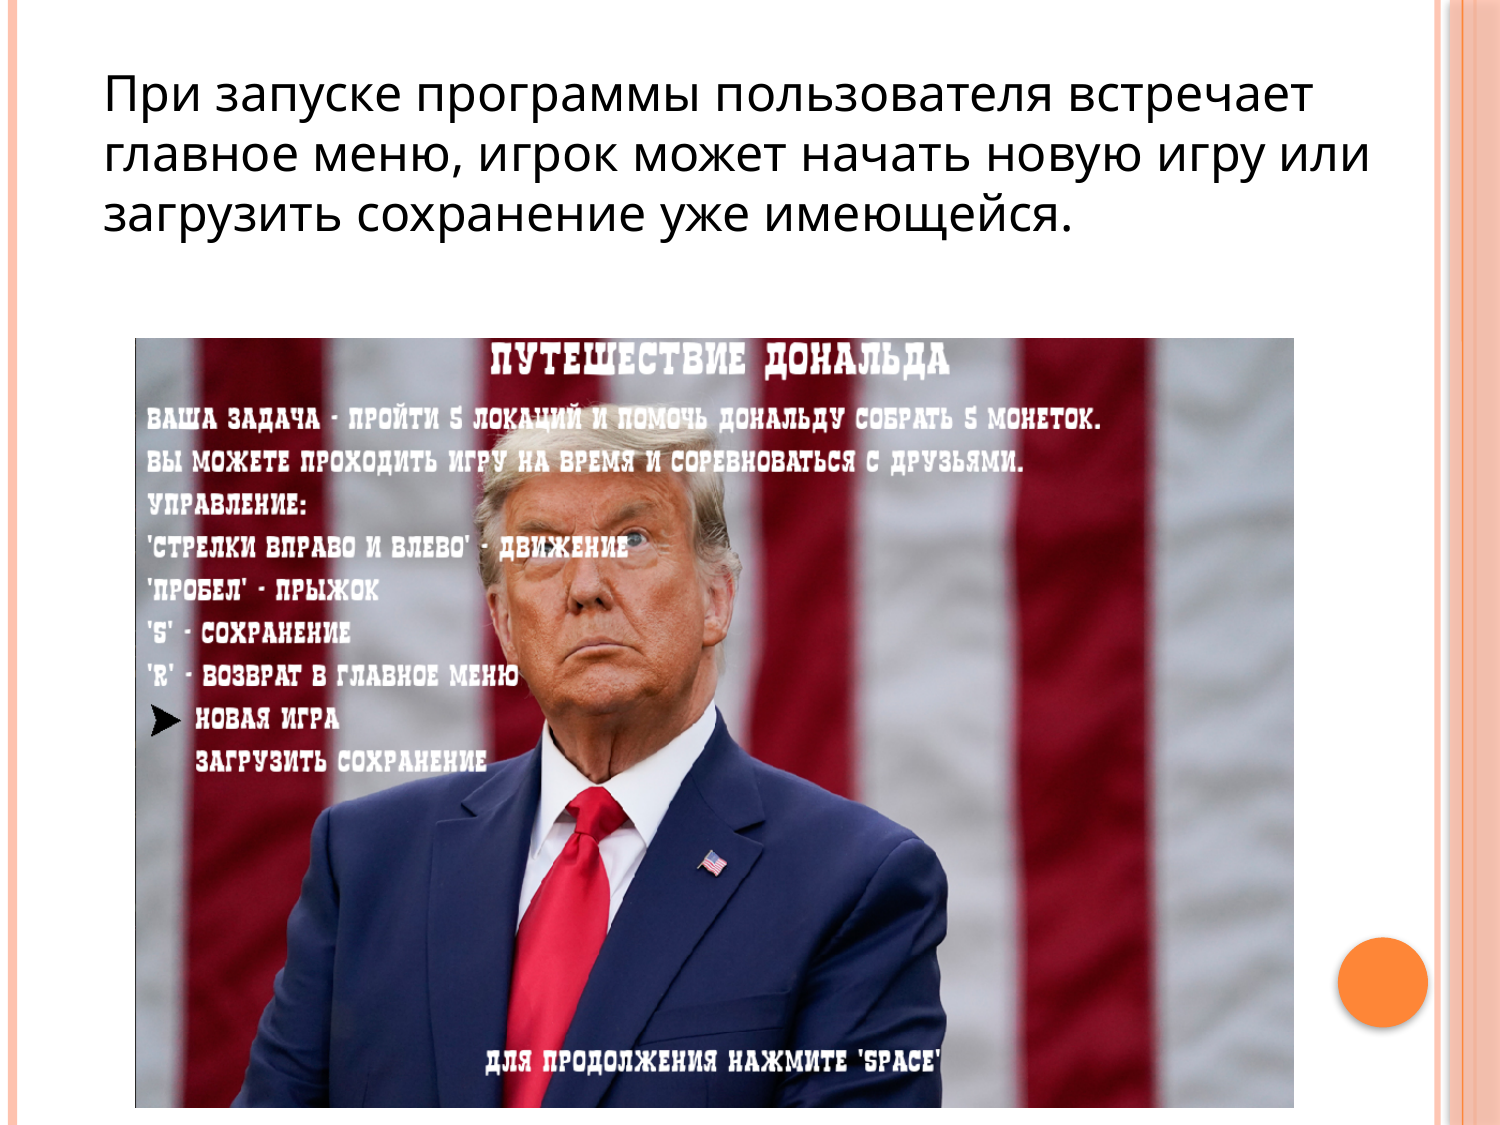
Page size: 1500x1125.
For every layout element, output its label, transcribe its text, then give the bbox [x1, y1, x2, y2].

list При запуске программы пользователя встречает главное меню, игрок может начать новую игру или загрузить сохранение уже имеющейся. [88, 54, 1427, 409]
picture [135, 337, 1294, 1109]
